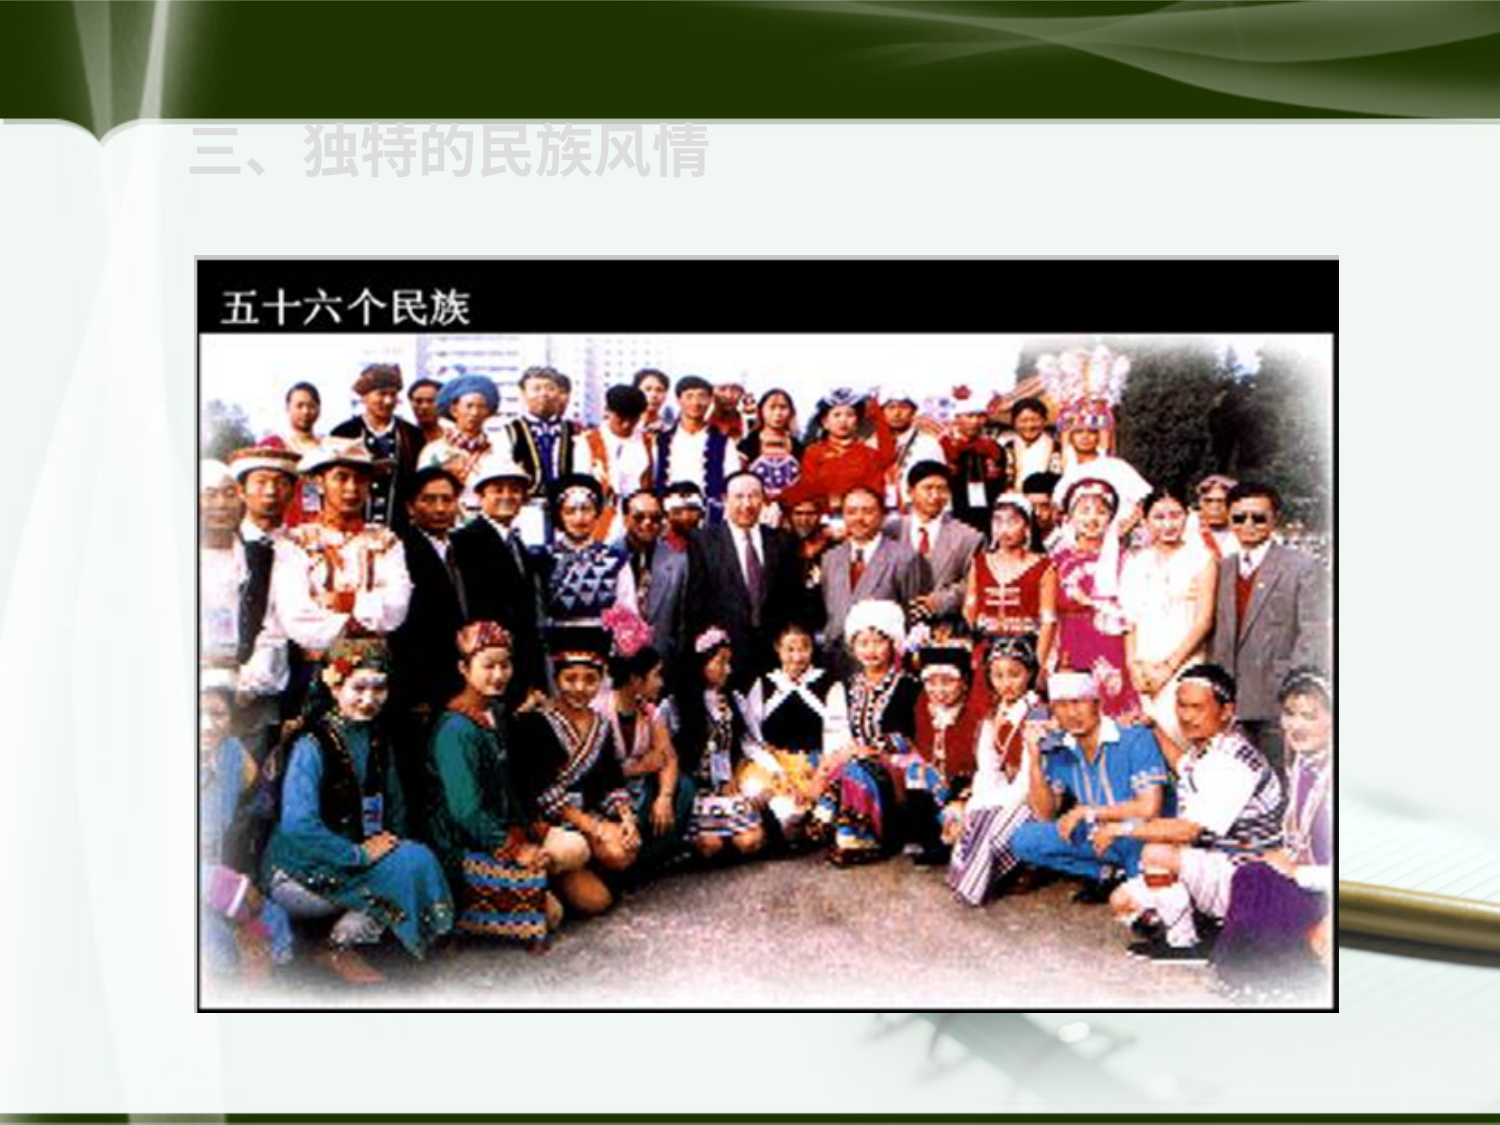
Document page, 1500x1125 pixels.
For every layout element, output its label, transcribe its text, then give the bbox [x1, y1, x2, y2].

picture [0, 0, 1500, 1125]
title 三、独特的民族风情 [171, 66, 1412, 232]
